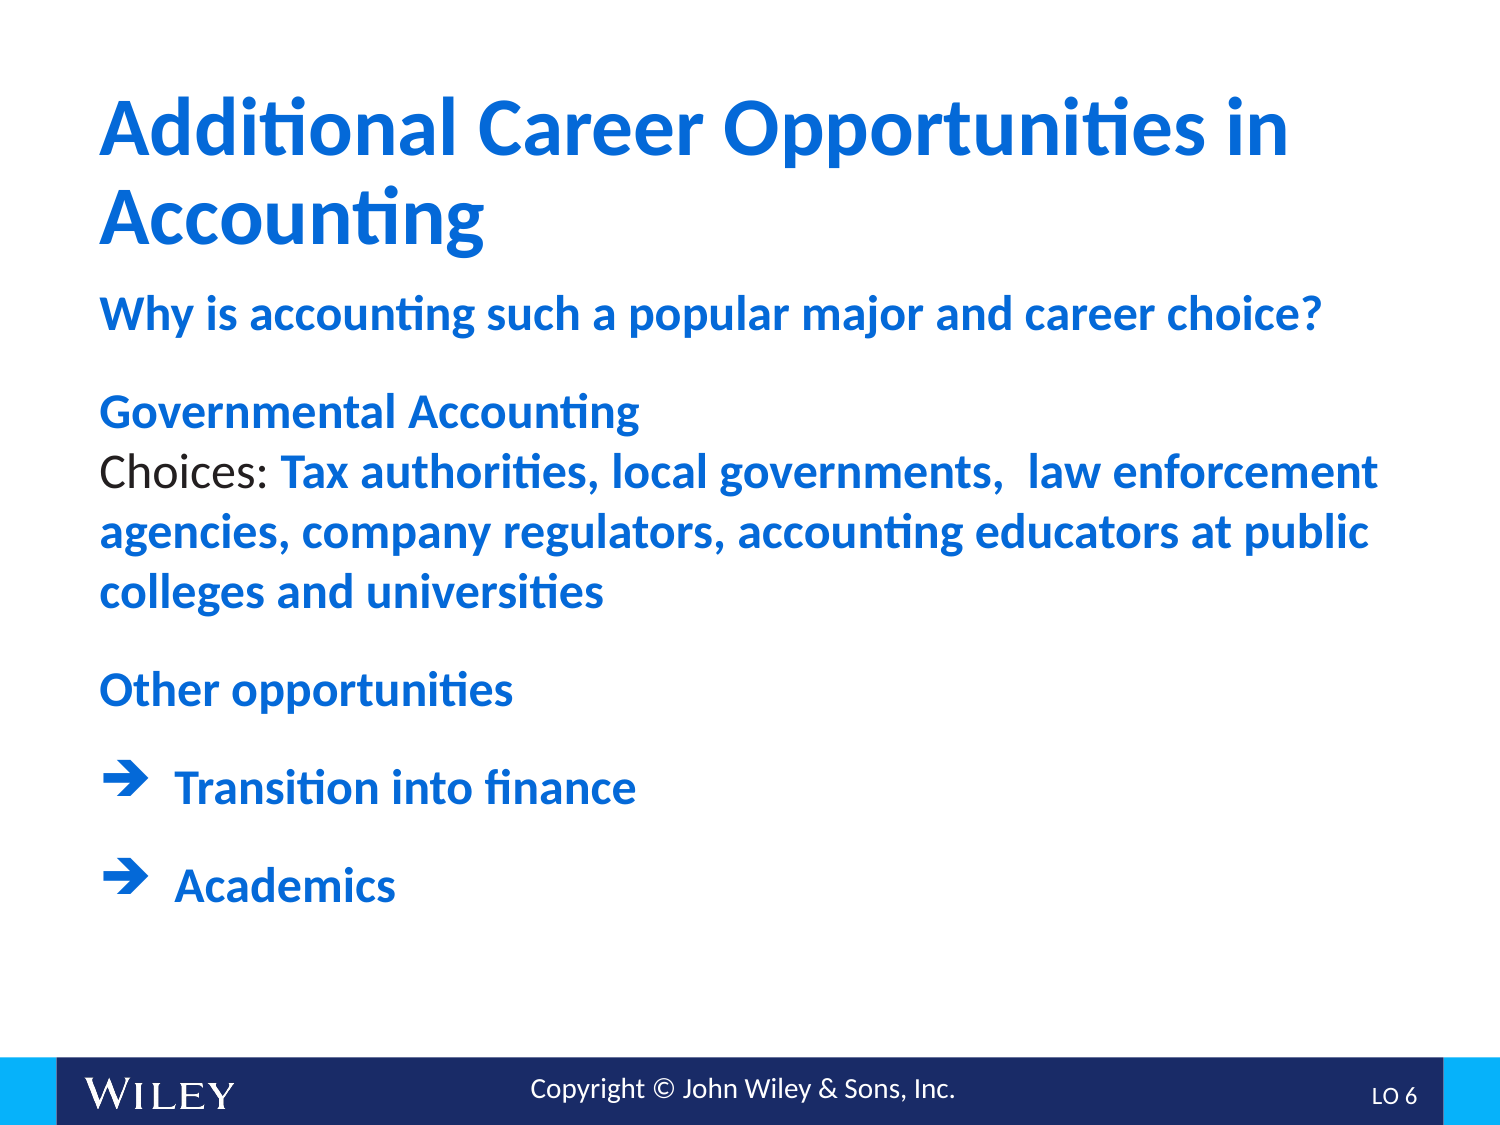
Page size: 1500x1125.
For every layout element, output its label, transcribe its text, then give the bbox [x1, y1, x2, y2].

list Why is accounting such a popular major and career choice? Governmental Accounting Choices: Tax authorities, local governments, law enforcement agencies, company regulators, accounting educators at public colleges and universities Other opportunities Transition into finance Academics [84, 273, 1453, 1048]
list L O 6 [1309, 1065, 1433, 1125]
title Additional Career Opportunities in Accounting [84, 75, 1416, 215]
